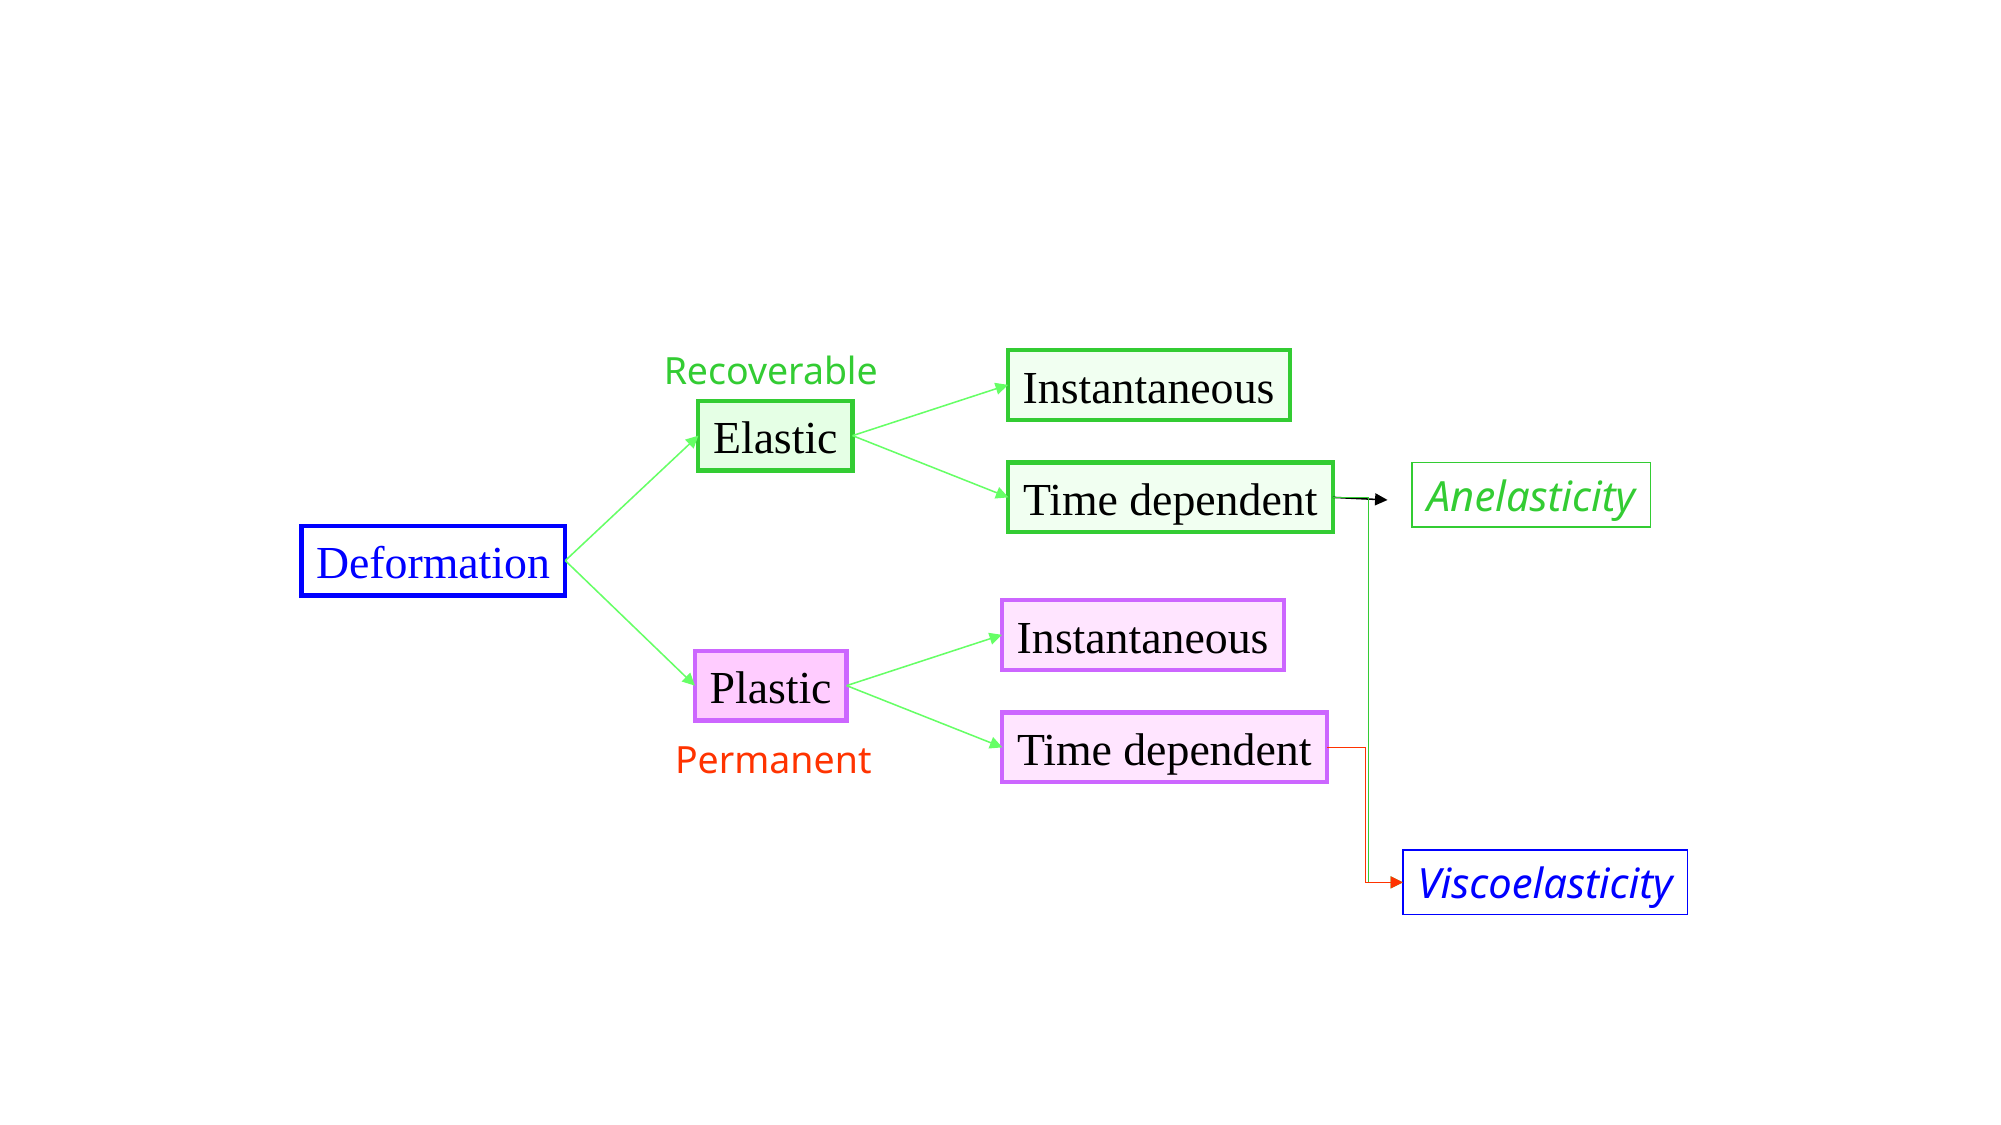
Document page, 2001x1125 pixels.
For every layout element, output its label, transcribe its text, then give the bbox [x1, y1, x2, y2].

text_box Instantaneous [1001, 600, 1284, 670]
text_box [1334, 497, 1388, 747]
text_box Recoverable [649, 339, 894, 400]
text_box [566, 561, 694, 687]
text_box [853, 436, 1007, 498]
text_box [566, 436, 698, 562]
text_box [853, 385, 1007, 436]
text_box Permanent [660, 728, 887, 789]
text_box Deformation [301, 525, 566, 596]
text_box Viscoelasticity [1402, 849, 1688, 915]
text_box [847, 686, 1001, 748]
text_box Anelasticity [1412, 462, 1651, 528]
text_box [1328, 747, 1388, 884]
text_box Plastic [694, 650, 847, 721]
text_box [847, 635, 1001, 686]
text_box Time dependent [1008, 462, 1333, 533]
text_box Elastic [698, 400, 853, 471]
text_box Time dependent [1002, 712, 1327, 783]
text_box Instantaneous [1007, 350, 1290, 420]
